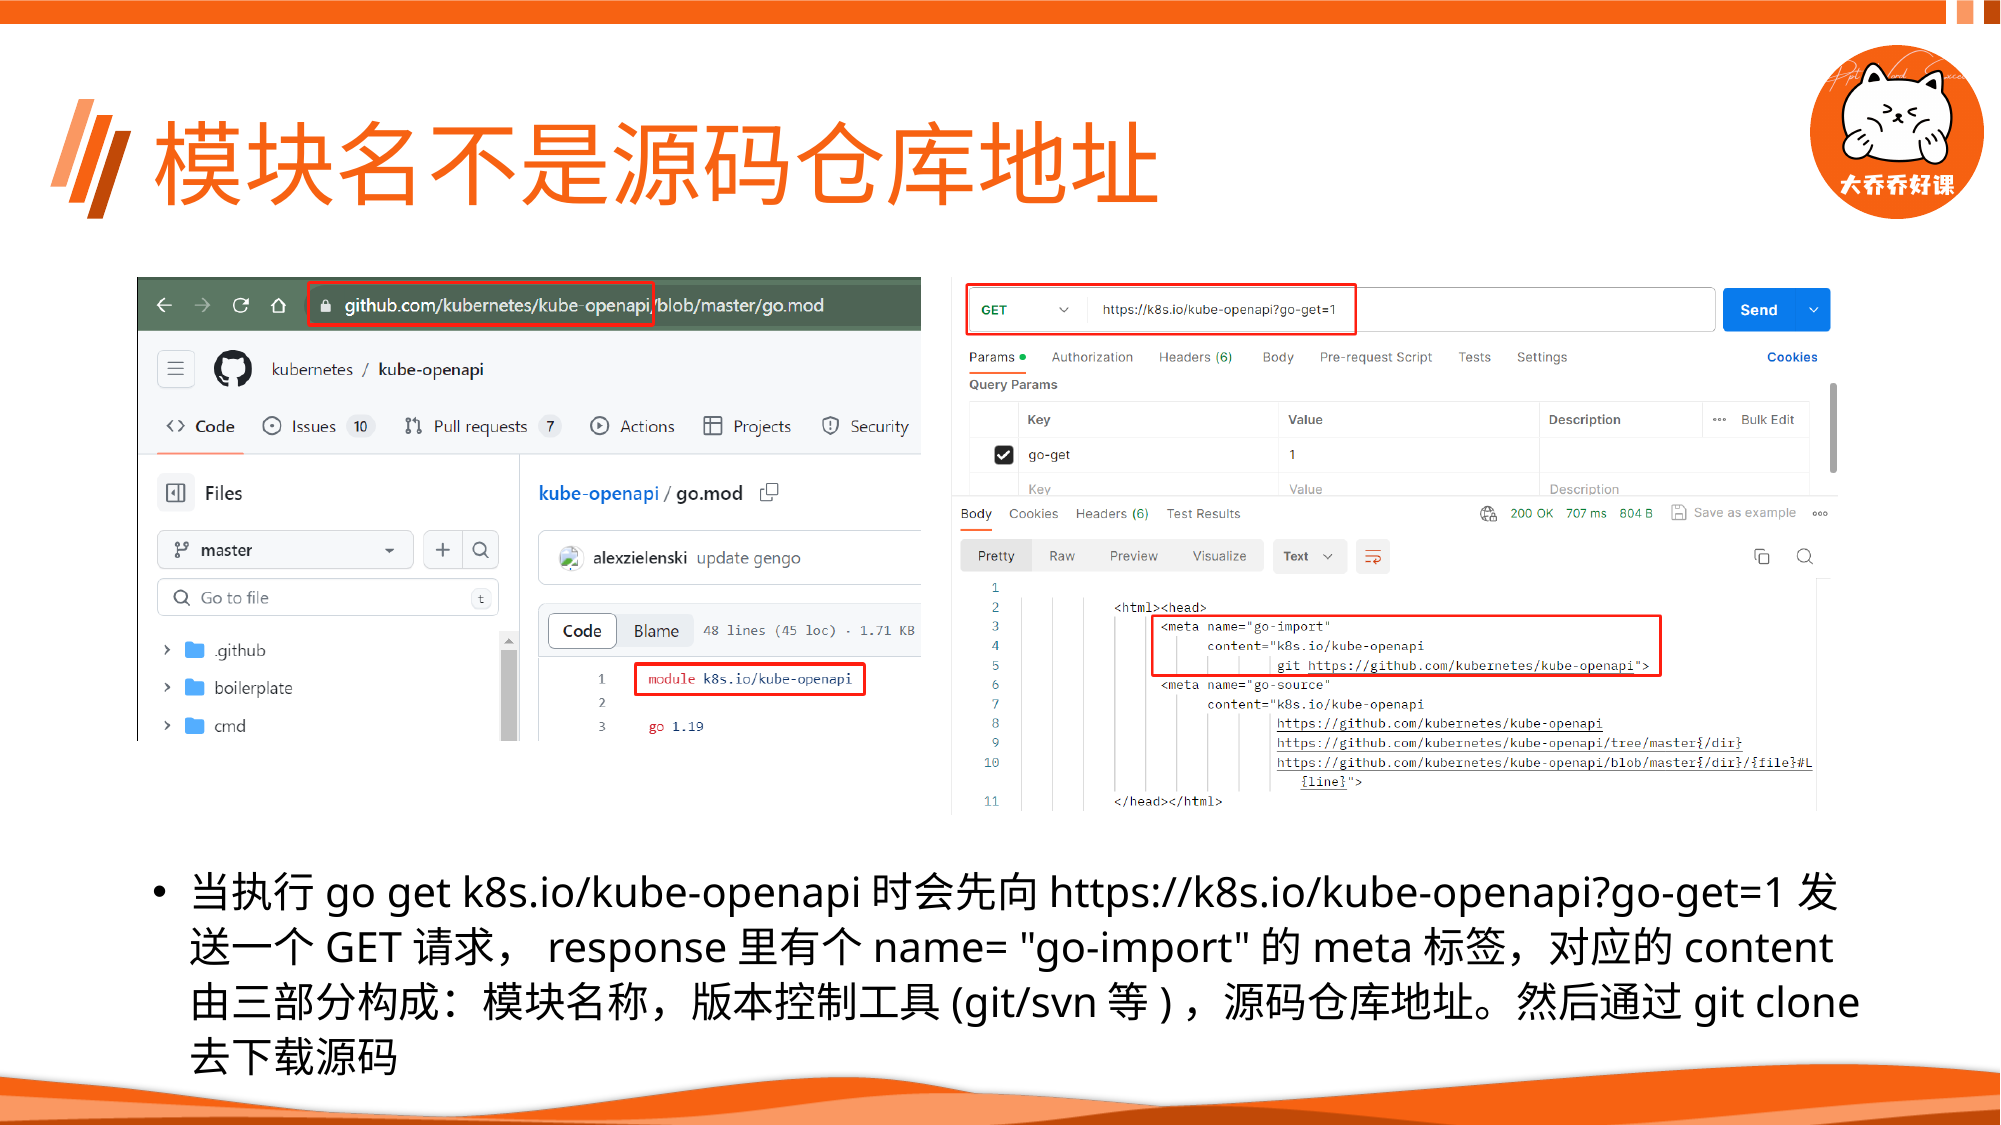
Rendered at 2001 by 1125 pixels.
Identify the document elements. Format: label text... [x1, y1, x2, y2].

text_box 当执行go get k8s.io/kube-openapi时会先向https://k8s.io/kube-openapi?go-get=1发送一个GET请求，response里有个name= "go-import"的meta标签，对应的content由三部分构成：模块名称，版本控制工具(git/svn等)，源码仓库地址。然后通过git clone去下载源码 [137, 853, 1882, 1032]
picture [1849, 45, 1984, 219]
picture [951, 277, 1838, 815]
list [137, 277, 921, 741]
picture [0, 1053, 2000, 1125]
title 模块名不是源码仓库地址 [137, 59, 1863, 278]
